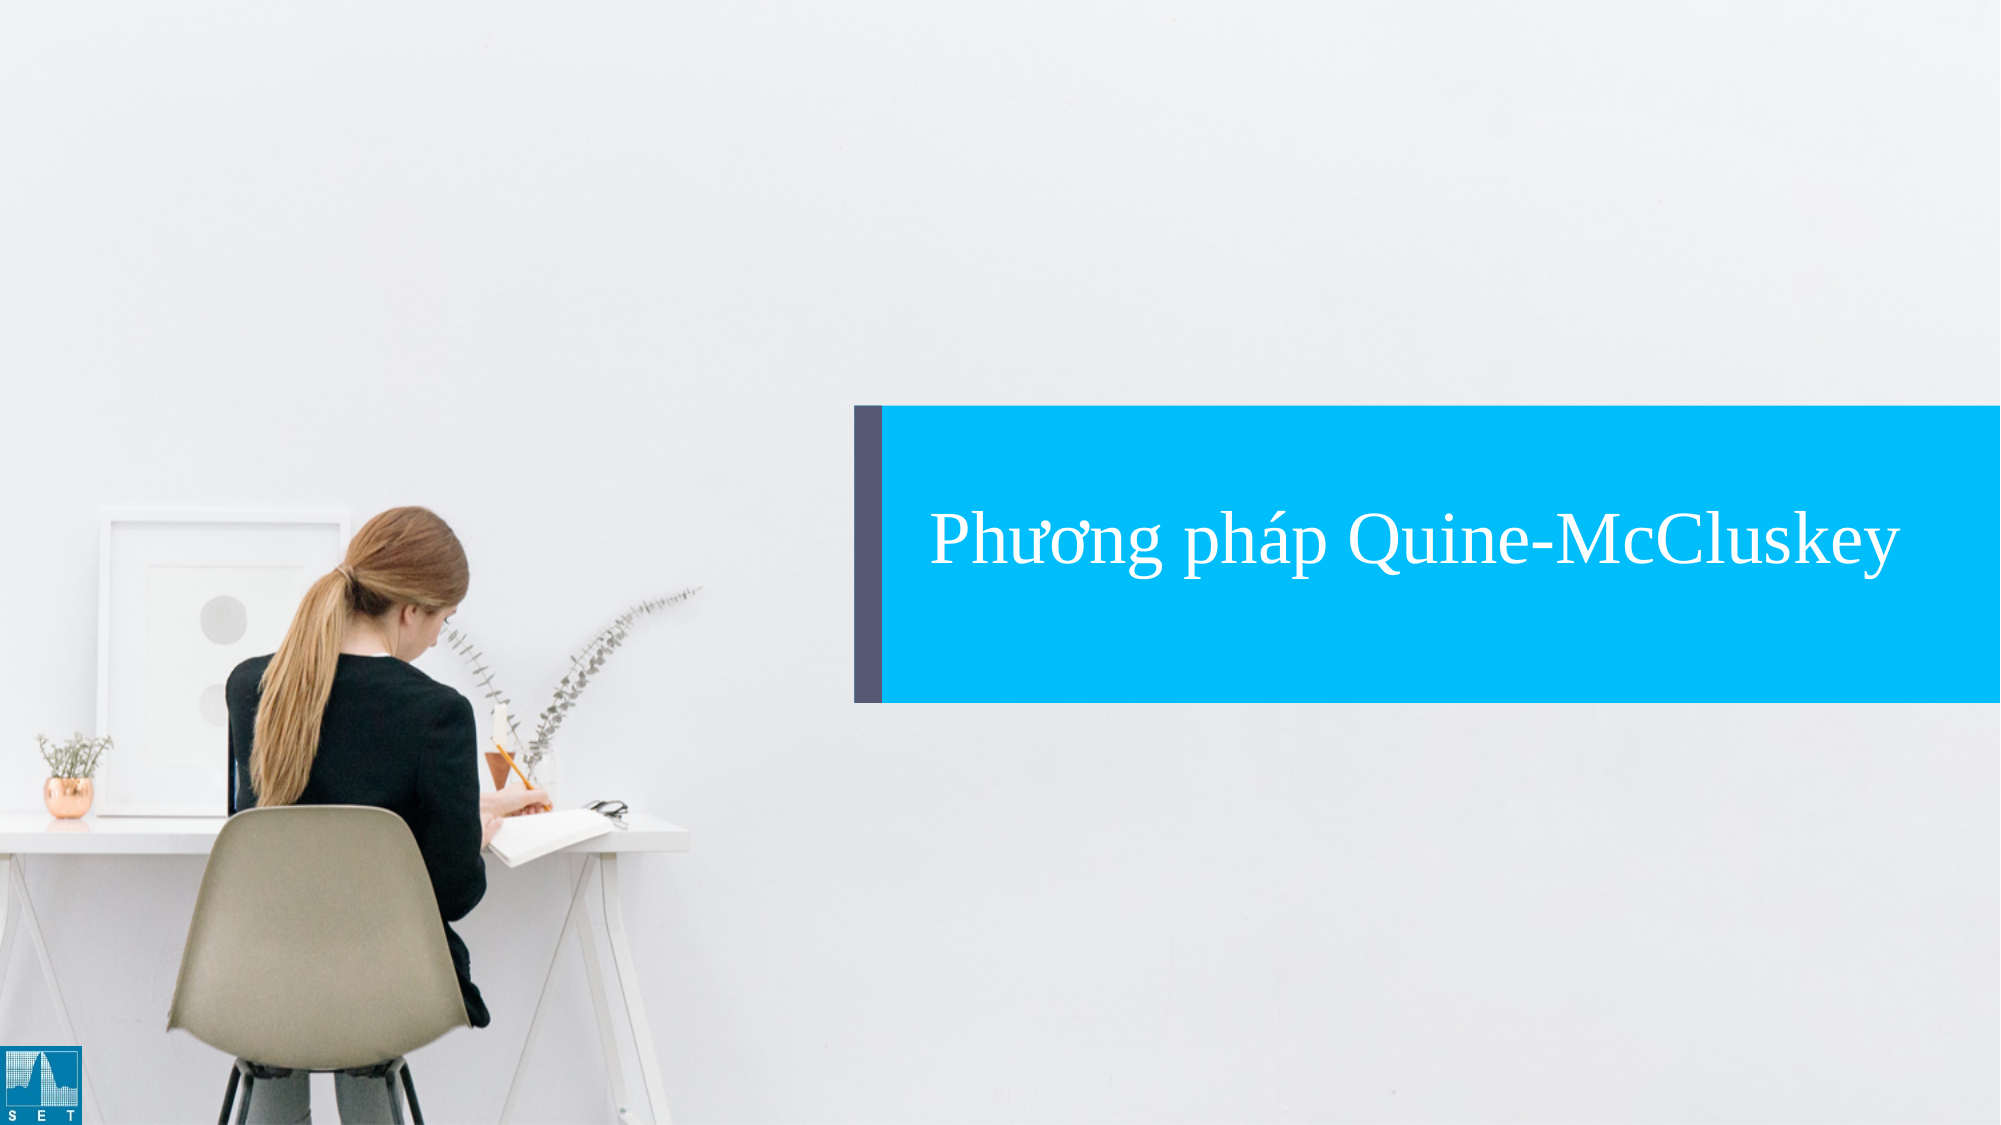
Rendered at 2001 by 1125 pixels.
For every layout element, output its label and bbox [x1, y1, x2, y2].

picture [38, 1110, 45, 1121]
picture [6, 1051, 78, 1106]
text_box [854, 405, 2000, 703]
picture [67, 1110, 74, 1120]
picture [0, 0, 2001, 1125]
picture [9, 1110, 16, 1121]
